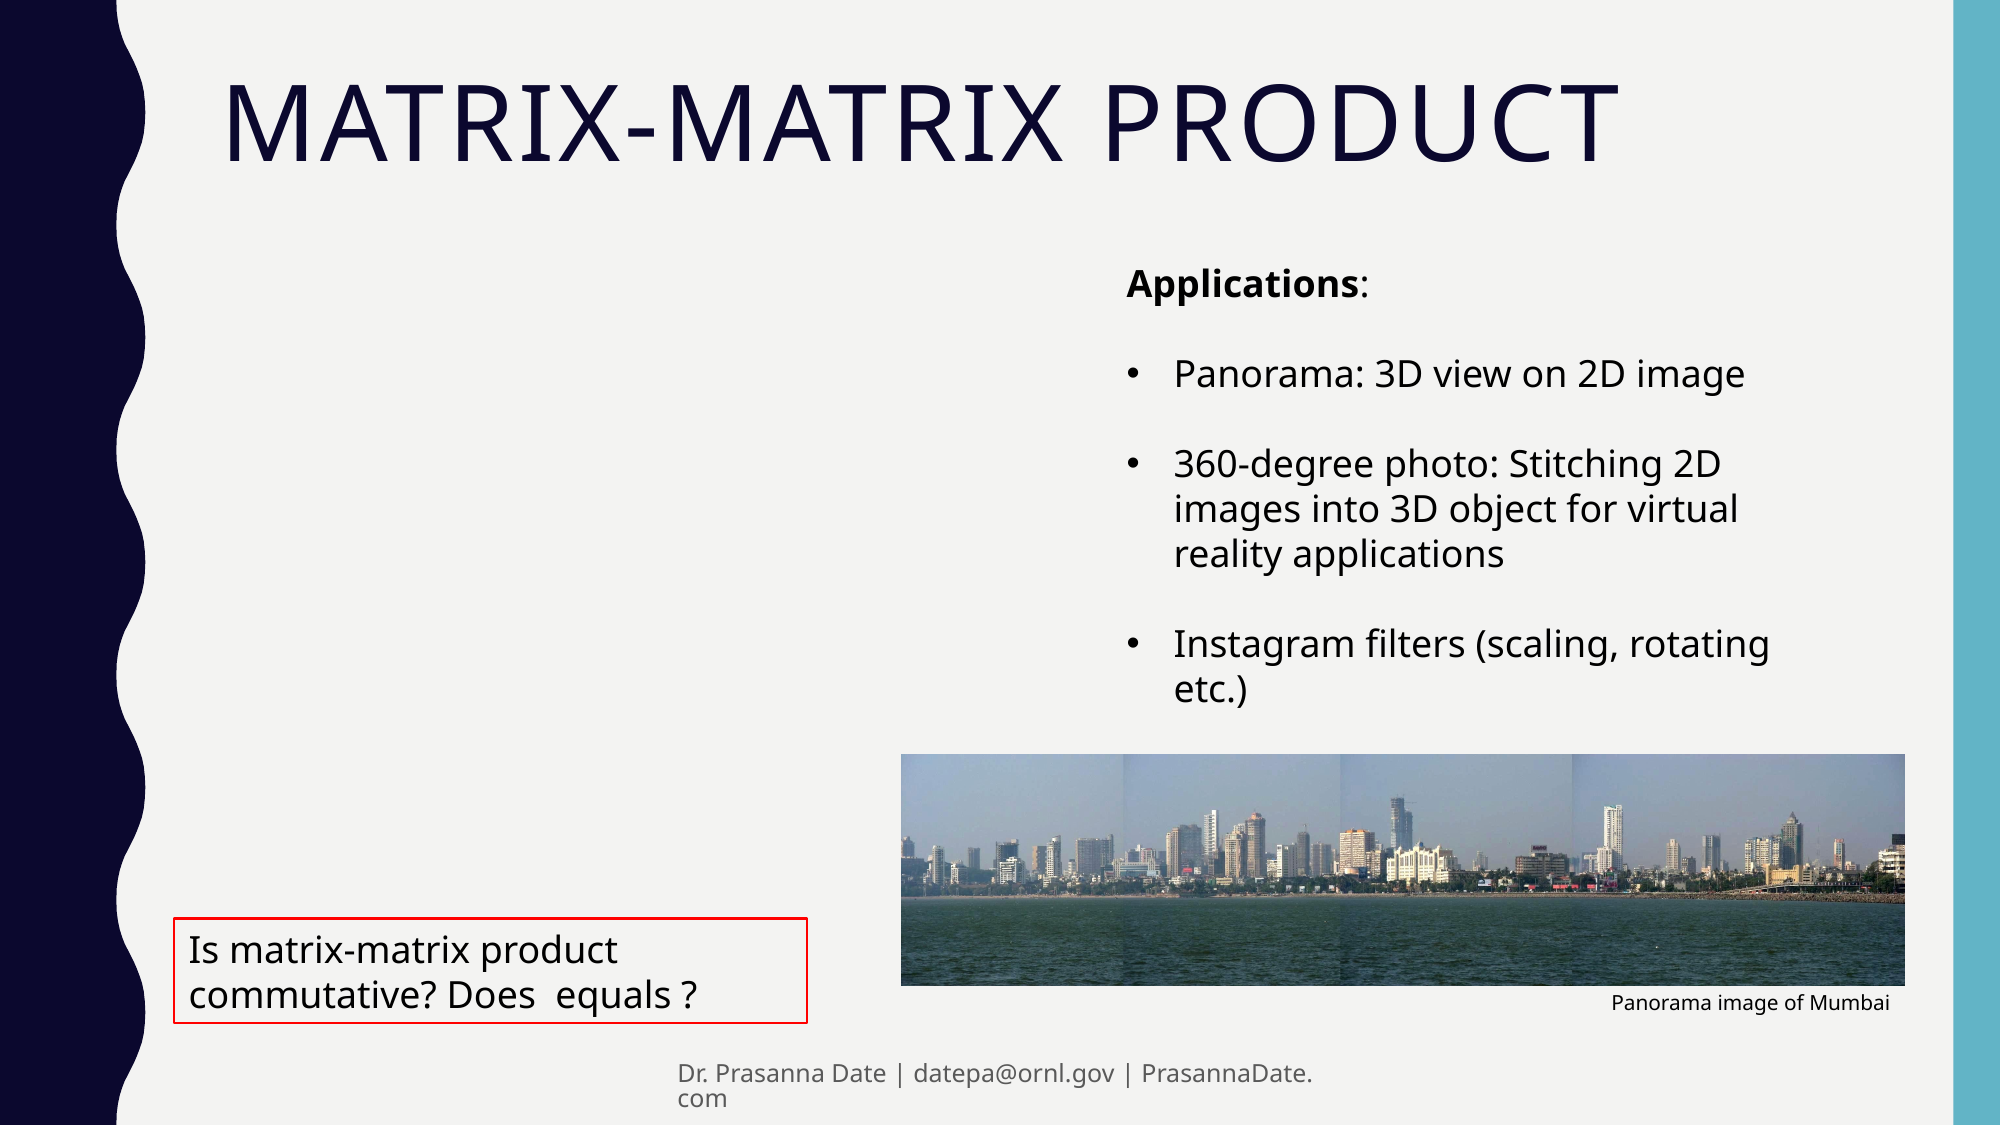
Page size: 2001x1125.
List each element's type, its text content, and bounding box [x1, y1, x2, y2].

footer Dr. Prasanna Date | datepa@ornl.gov | PrasannaDate.com [662, 1045, 1338, 1103]
text_box Panorama image of Mumbai [1312, 986, 1905, 1023]
picture [901, 754, 1905, 986]
text_box Applications: Panorama: 3D view on 2D image 360-degree photo: Stitching 2D images into 3D object for virtual reality applications Instagram filters (scaling, rotating etc.) [1111, 253, 1829, 718]
title Matrix-Matrix Product [205, 62, 1875, 308]
